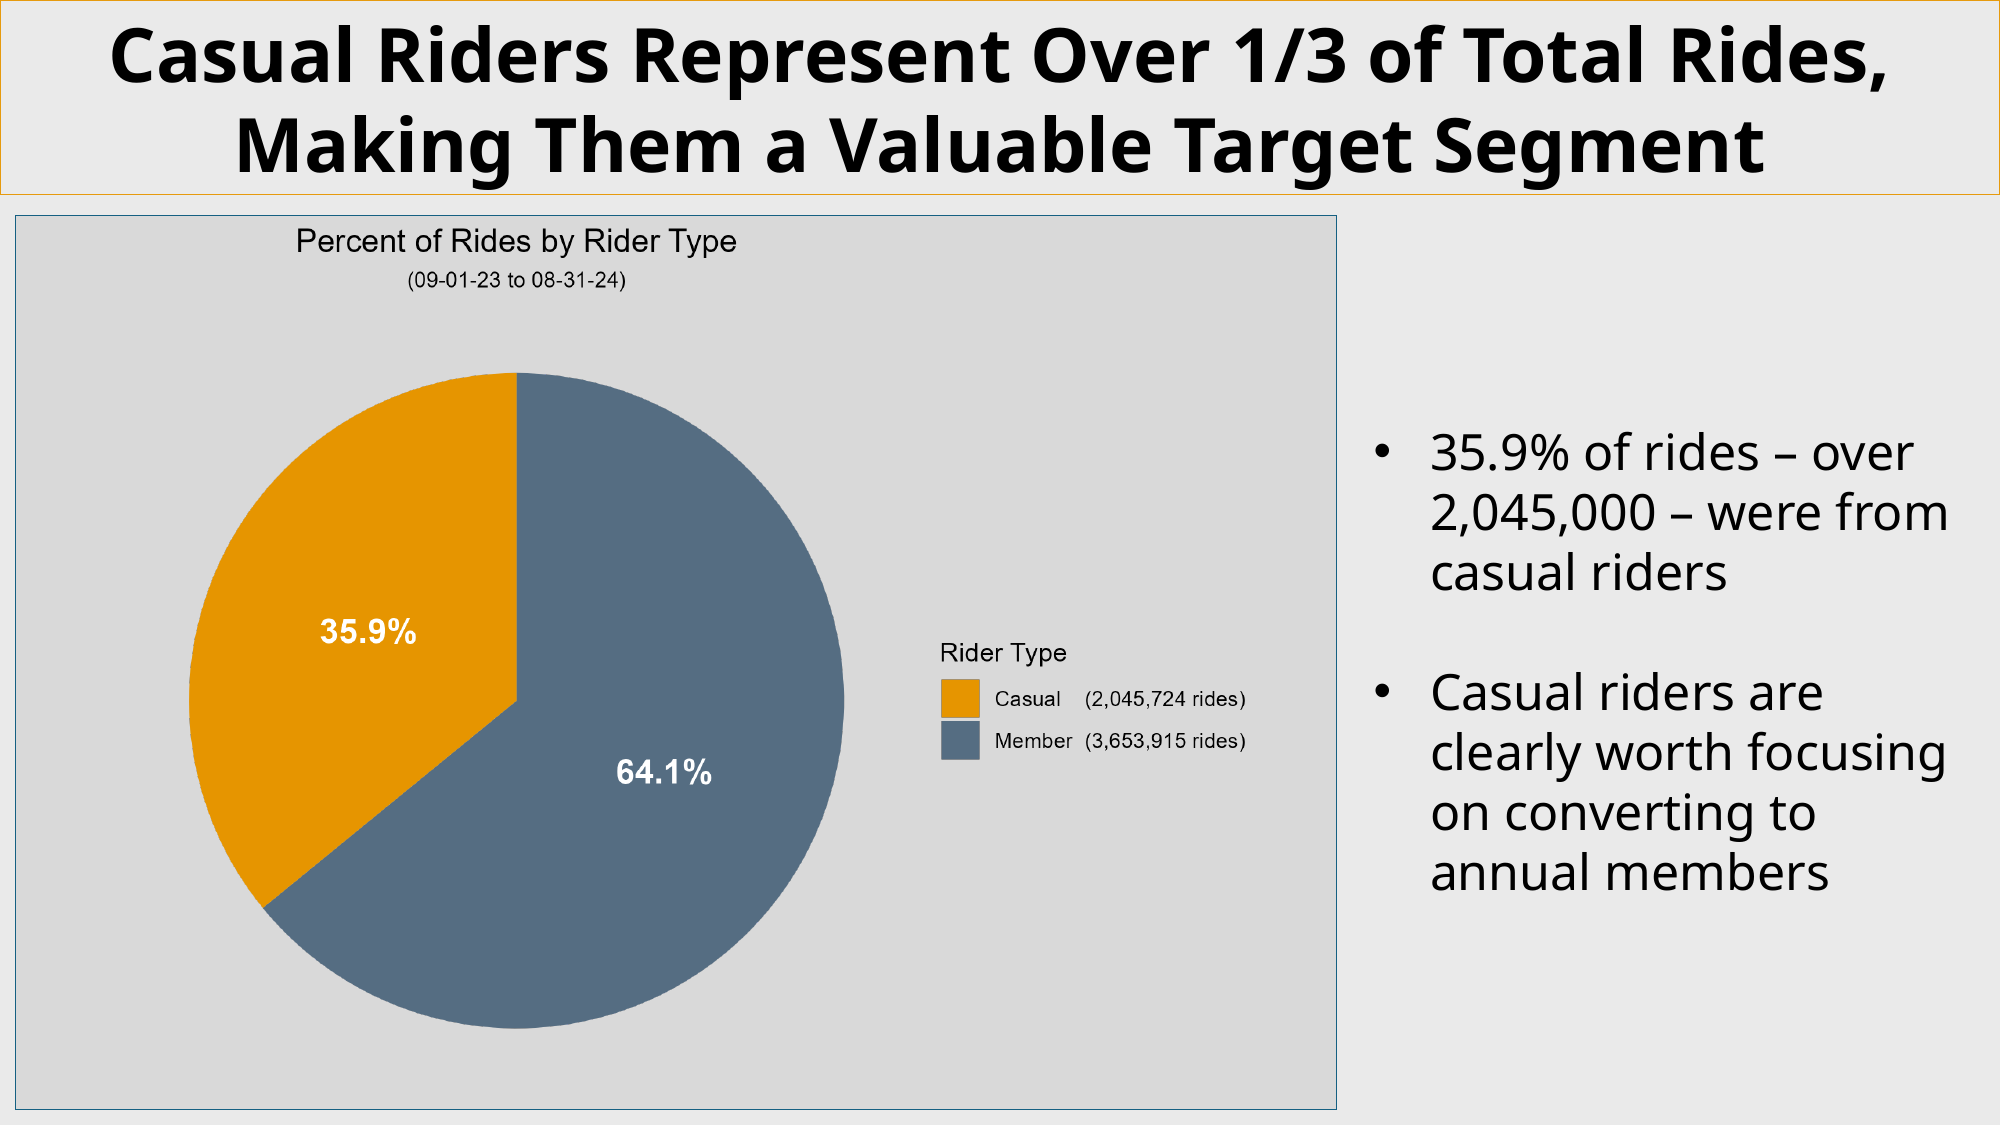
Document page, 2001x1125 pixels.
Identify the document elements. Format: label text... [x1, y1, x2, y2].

text_box Casual Riders Represent Over 1/3 of Total Rides, Making Them a Valuable Target Segment [0, 0, 2000, 195]
picture [14, 215, 1338, 1111]
text_box 35.9% of rides – over 2,045,000 – were from casual riders Casual riders are clearly worth focusing on converting to annual members [1358, 412, 1985, 908]
